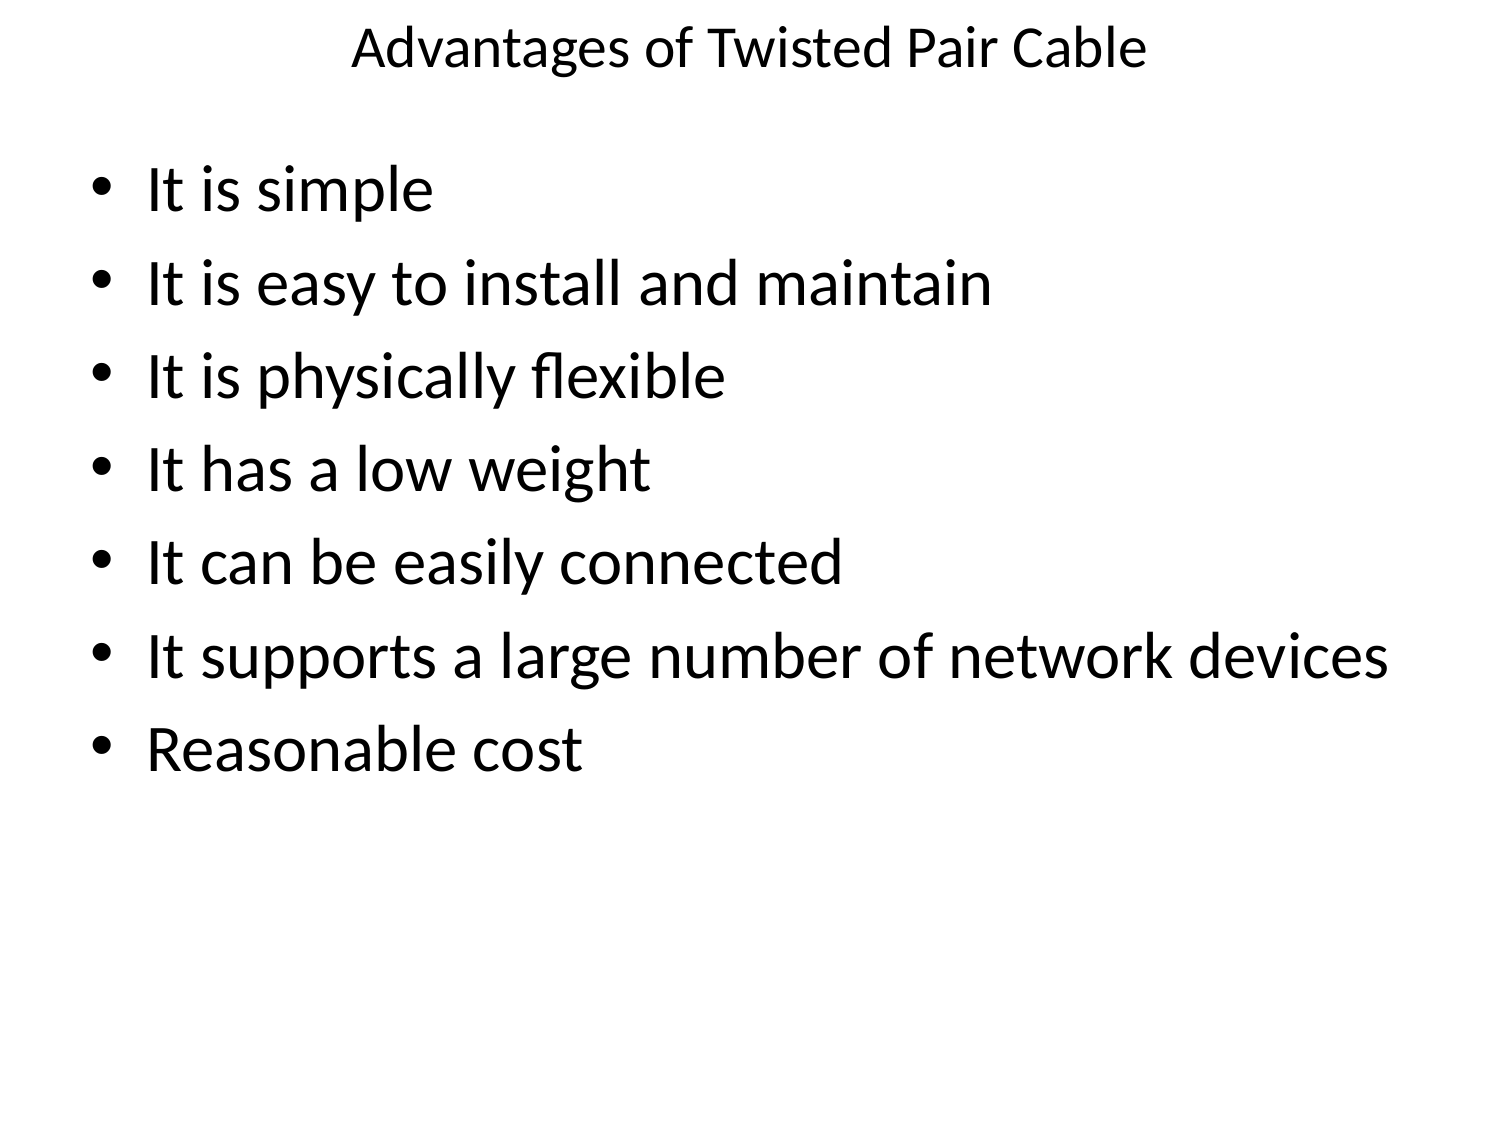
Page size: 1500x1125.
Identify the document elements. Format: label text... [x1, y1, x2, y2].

list It is simple It is easy to install and maintain It is physically flexible It has a low weight It can be easily connected It supports a large number of network devices Reasonable cost [75, 137, 1425, 1005]
title Advantages of Twisted Pair Cable [75, 0, 1425, 88]
